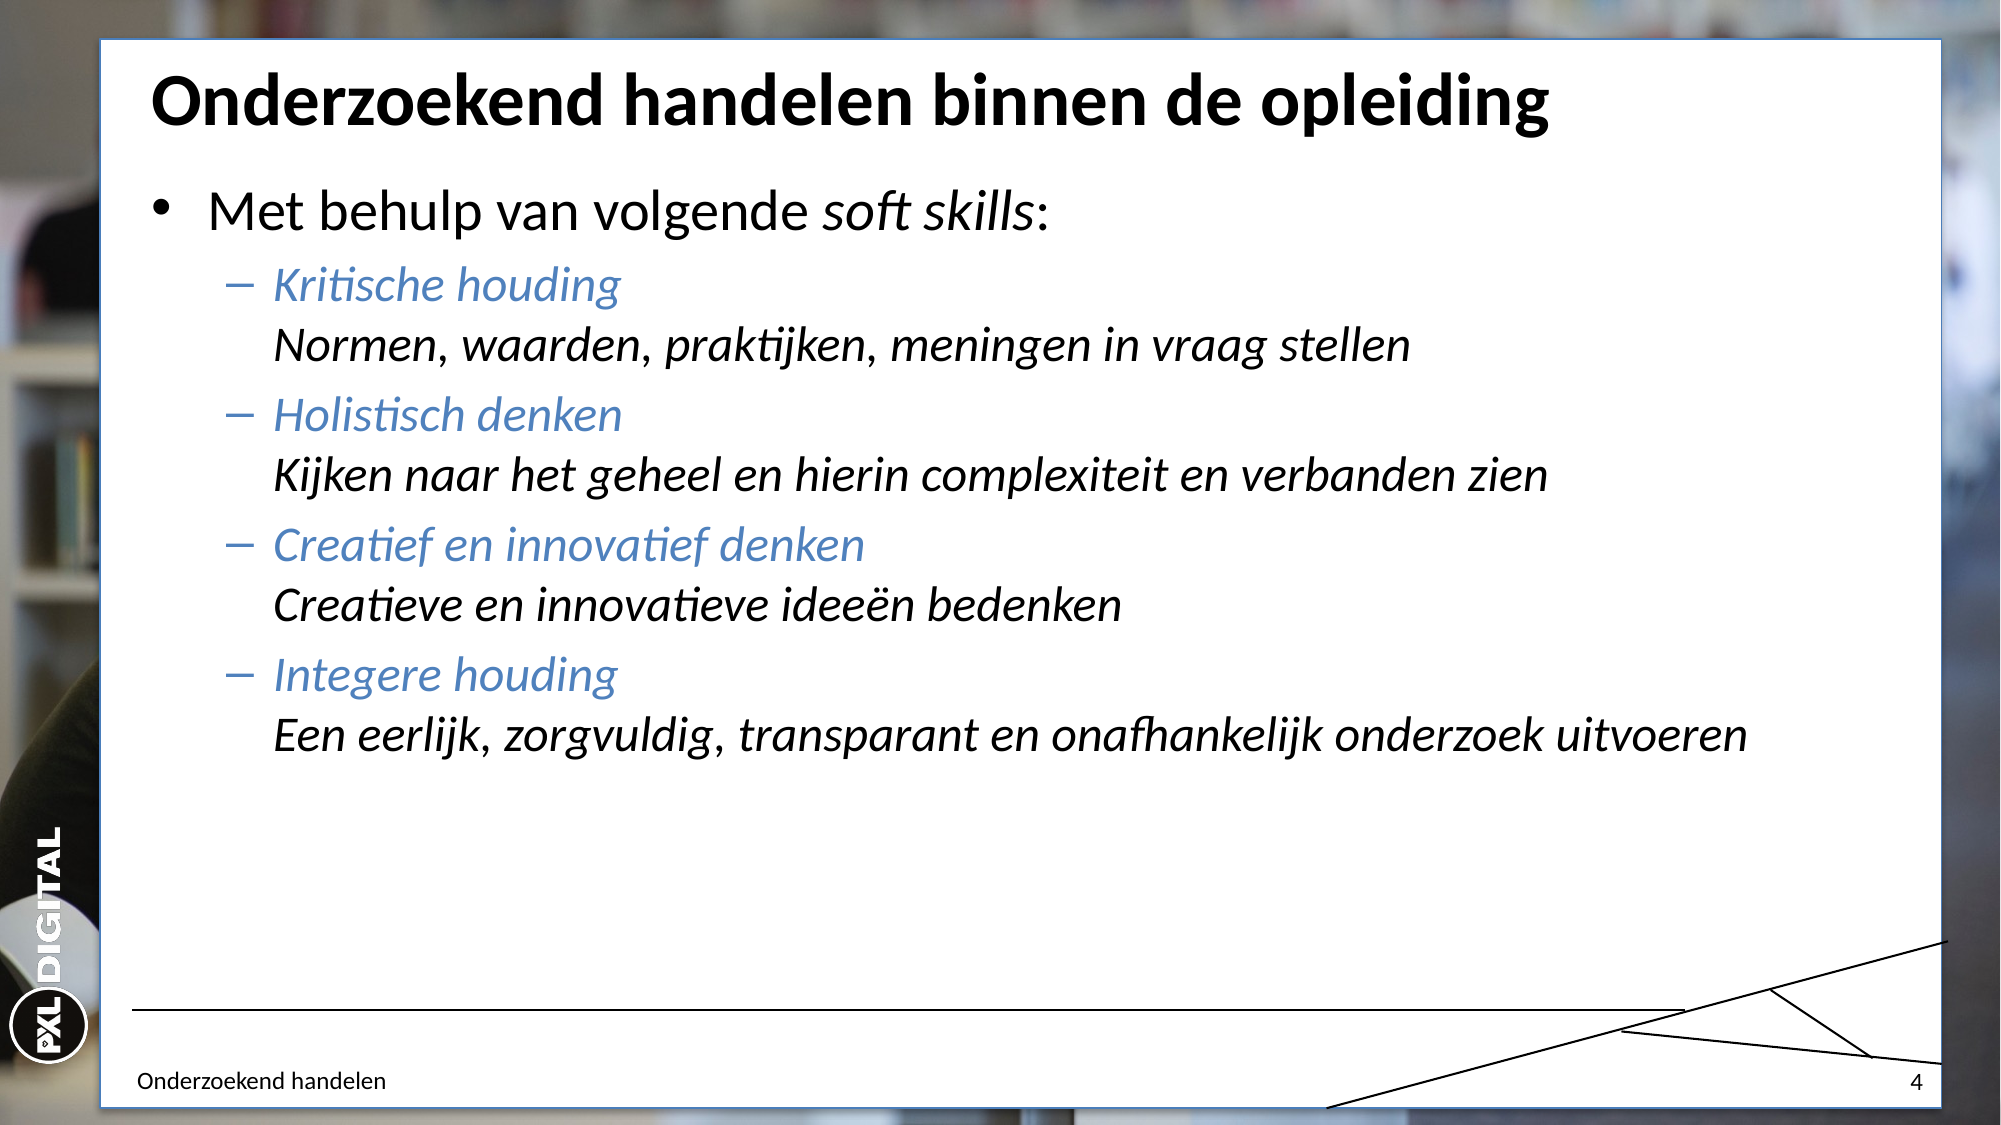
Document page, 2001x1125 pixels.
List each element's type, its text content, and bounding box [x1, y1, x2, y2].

title Onderzoekend handelen binnen de opleiding [136, 45, 1900, 147]
picture [0, 0, 2001, 1125]
list Met behulp van volgende soft skills: Kritische houding Normen, waarden, praktijken, meningen in vraag stellen Holistisch denken Kijken naar het geheel en hierin complexiteit en verbanden zien Creatief en innovatief denken Creatieve en innovatieve ideeën bedenken Integere houding Een eerlijk, zorgvuldig, transparant en onafhankelijk onderzoek uitvoeren [136, 164, 1900, 993]
